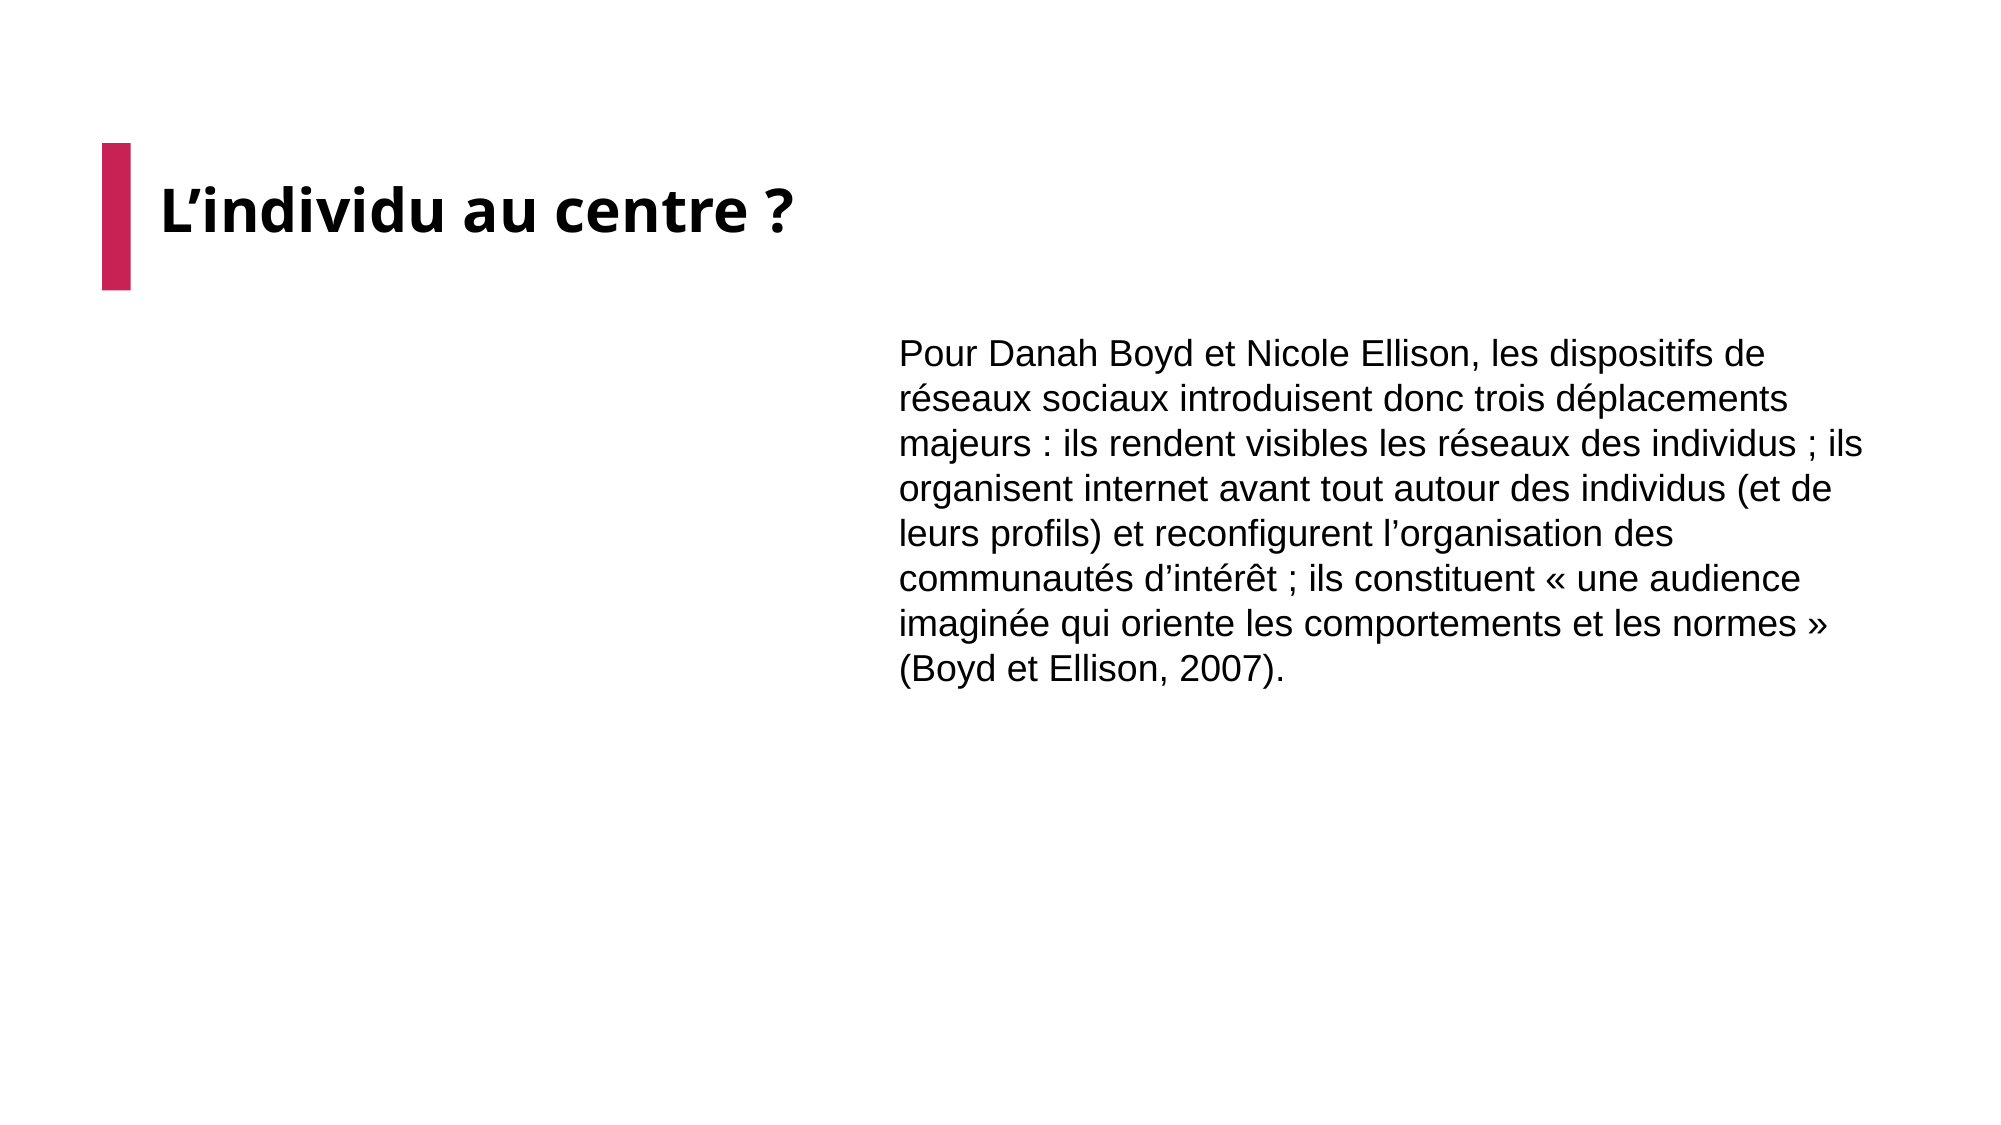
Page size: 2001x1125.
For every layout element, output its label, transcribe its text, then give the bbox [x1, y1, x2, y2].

text_box Pour Danah Boyd et Nicole Ellison, les dispositifs de réseaux sociaux introduisent donc trois déplacements majeurs : ils rendent visibles les réseaux des individus ; ils organisent internet avant tout autour des individus (et de leurs profils) et reconfigurent l’organisation des communautés d’intérêt ; ils constituent « une audience imaginée qui oriente les comportements et les normes » (Boyd et Ellison, 2007). [883, 320, 1884, 696]
title L’individu au centre ? [159, 143, 1900, 283]
